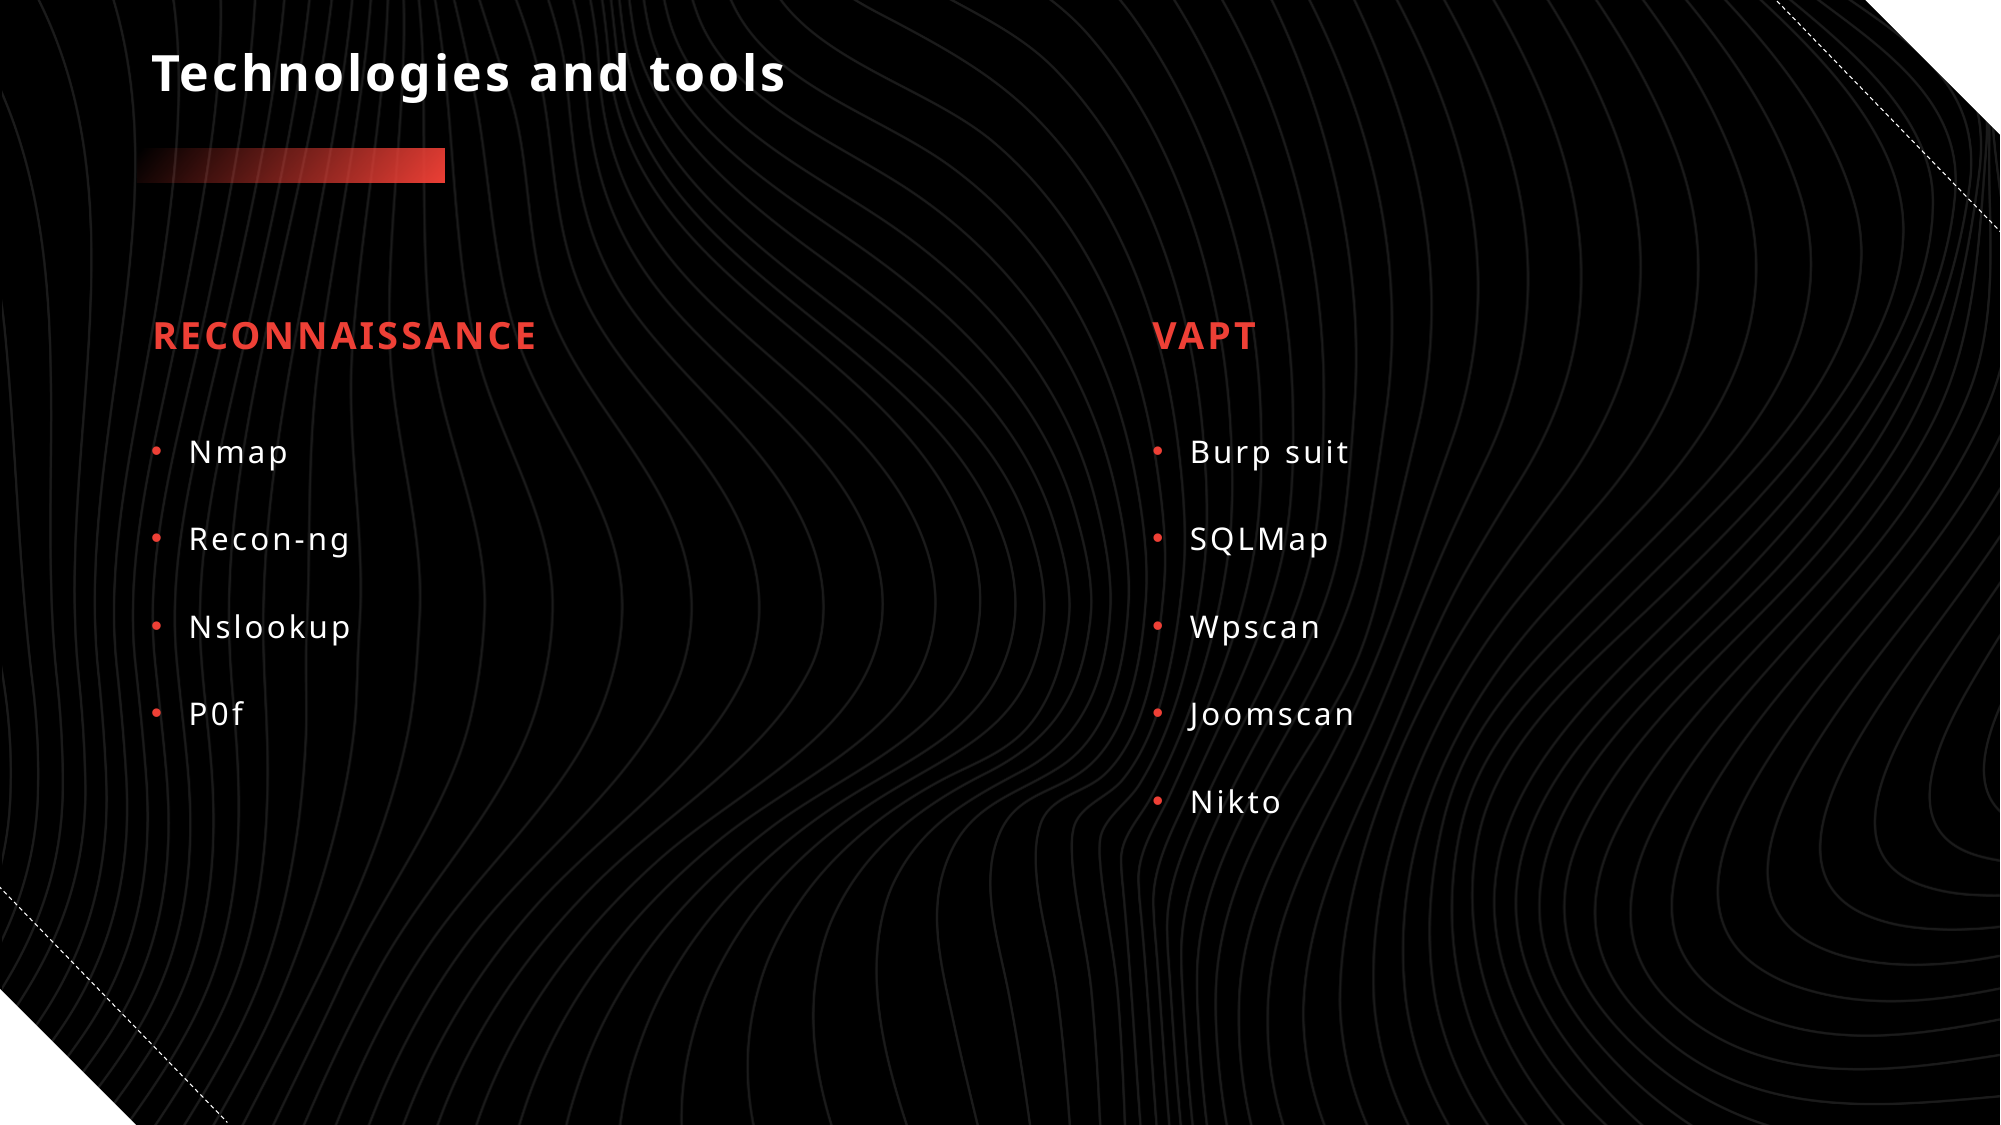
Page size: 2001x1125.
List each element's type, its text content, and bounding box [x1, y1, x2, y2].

list Nmap Recon-ng Nslookup P0f [136, 406, 864, 914]
list Reconnaissance [137, 265, 865, 381]
title Technologies and tools [136, 27, 1863, 124]
list Burp suit SQLMap Wpscan Joomscan Nikto [1137, 406, 1865, 914]
list VAPT [1137, 265, 1865, 381]
